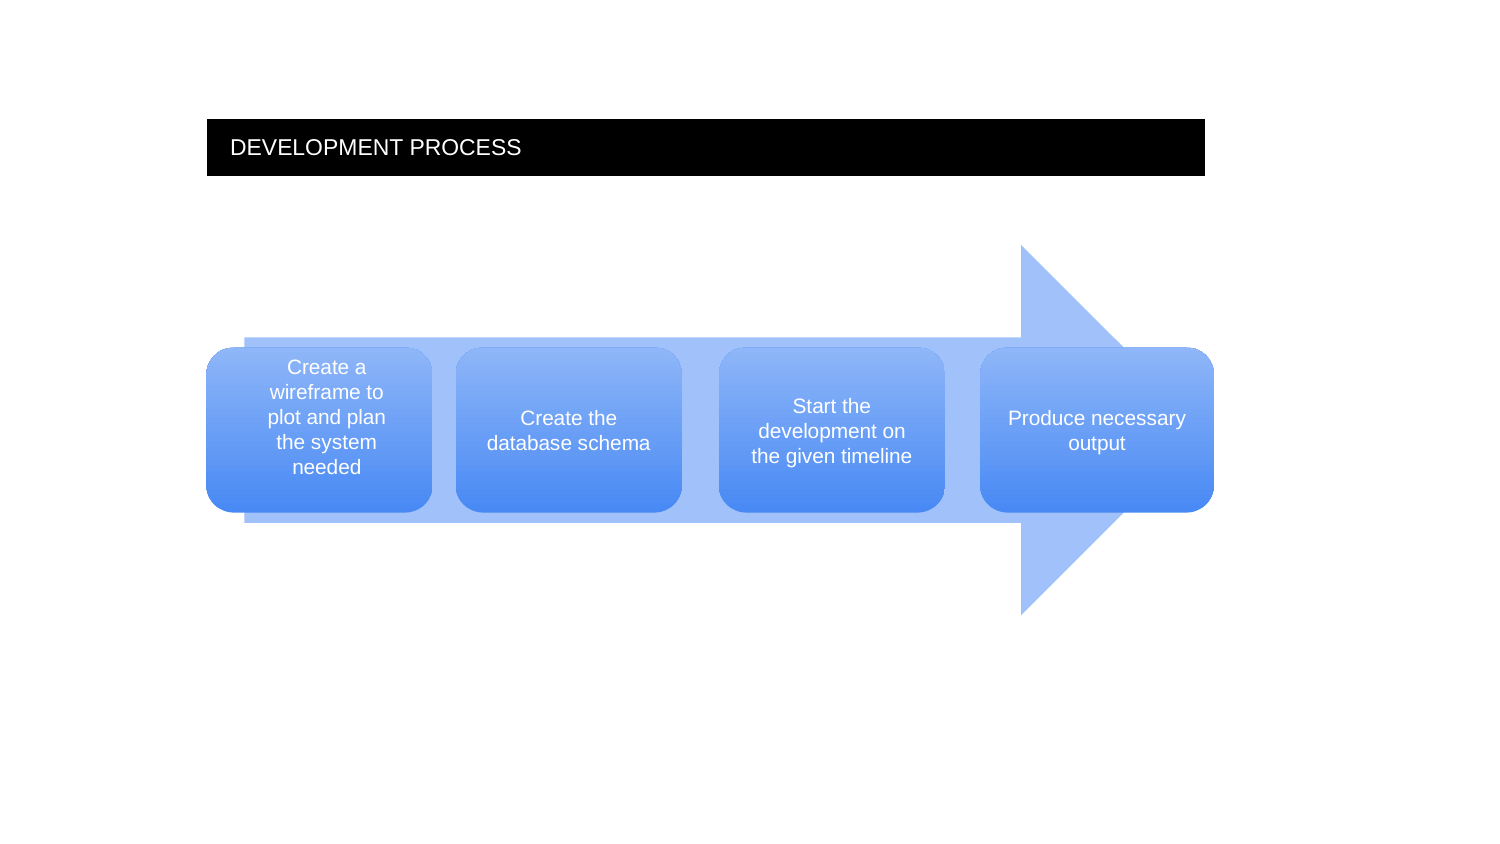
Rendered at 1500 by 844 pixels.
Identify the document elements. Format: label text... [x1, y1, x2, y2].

text_box [244, 244, 1124, 616]
text_box Create a wireframe to plot and plan the system needed [251, 346, 402, 487]
table_header [207, 119, 1205, 176]
text_box Produce necessary output [980, 347, 1214, 513]
text_box [206, 347, 433, 513]
text_box Start the development on the given timeline [718, 347, 946, 513]
text_box Create the database schema [455, 347, 682, 513]
text_box DEVELOPMENT PROCESS [215, 125, 537, 168]
